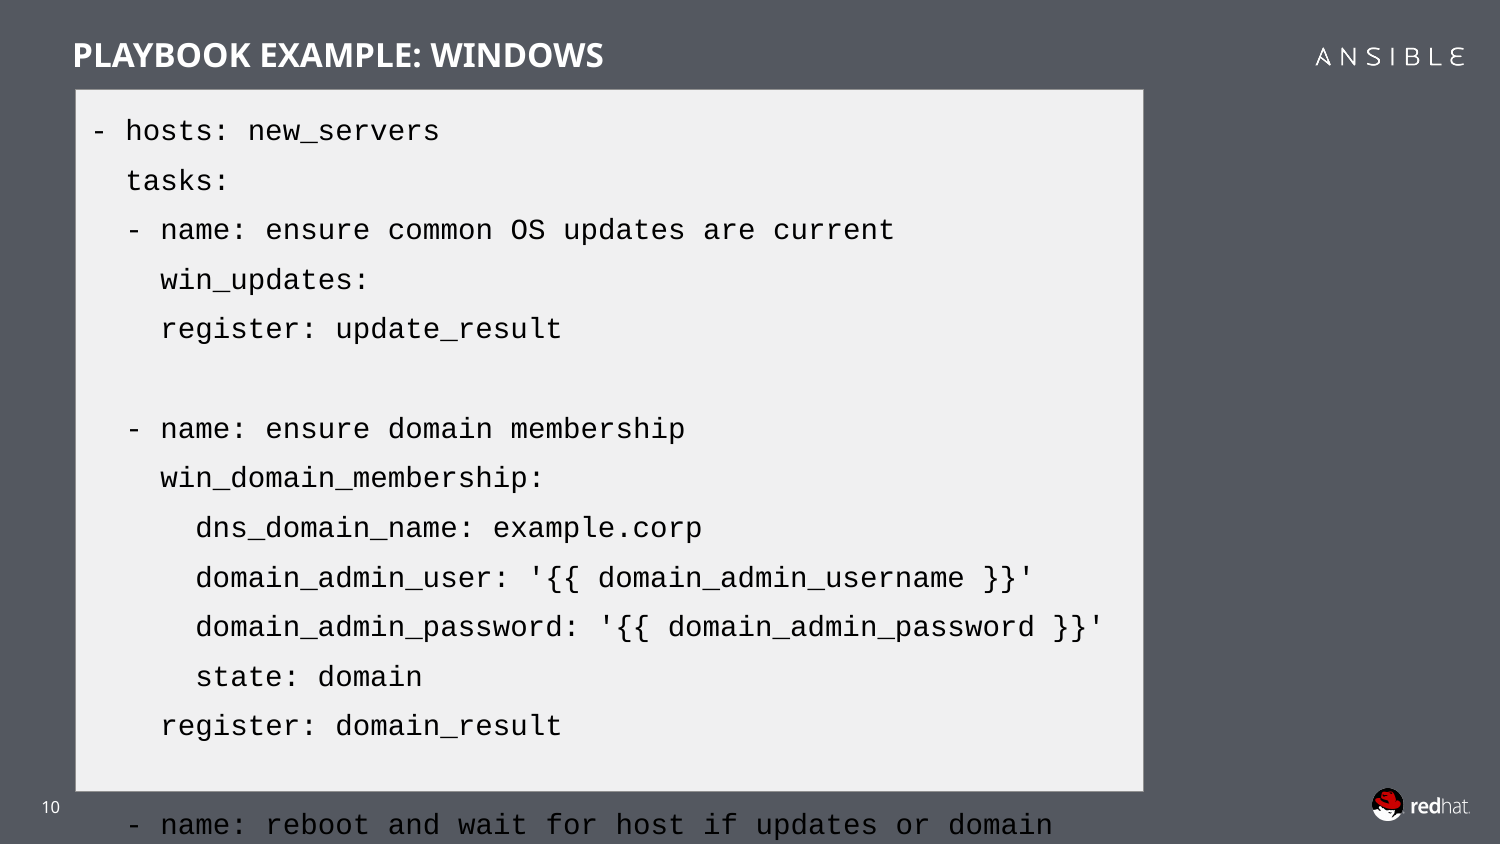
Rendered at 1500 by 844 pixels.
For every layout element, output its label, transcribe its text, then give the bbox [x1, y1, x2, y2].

picture [1311, 26, 1468, 87]
text_box PLAYBOOK EXAMPLE: WINDOWS [57, 19, 867, 90]
picture [1372, 788, 1470, 821]
text_box - hosts: new_servers tasks: - name: ensure common OS updates are current win_updates: register: update_result - name: ensure domain membership win_domain_membership: dns_domain_name: example.corp domain_admin_user: '{{ domain_admin_username }}' domain_admin_password: '{{ domain_admin_password }}' state: domain register: domain_result - name: reboot and wait for host if updates or domain change require it win_reboot: when: update_result.reboot_required or domain_result.reboot_required - name: ensure local admin account exists win_user: name: localadmin password: '{{ local_admin_password }}' groups: Administrators - name: ensure common tools are installed win_chocolatey: name: '{{ item }}' with_items: ['sysinternals', 'googlechrome'] [75, 89, 1144, 792]
